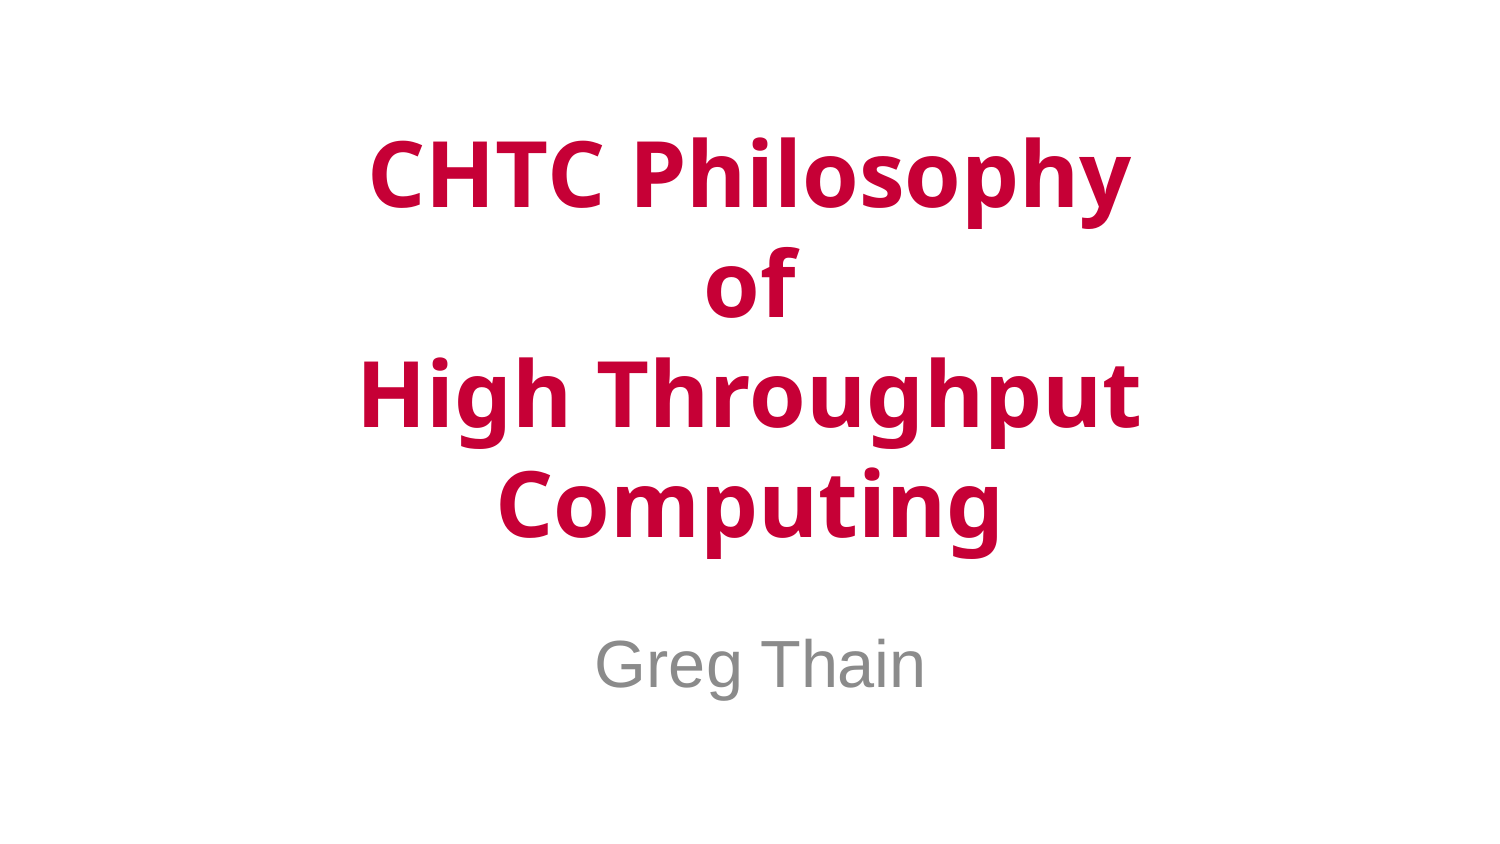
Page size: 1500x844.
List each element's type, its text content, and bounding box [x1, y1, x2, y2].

subtitle Greg Thain [235, 612, 1286, 724]
title CHTC Philosophy of High Throughput Computing [112, 175, 1388, 497]
